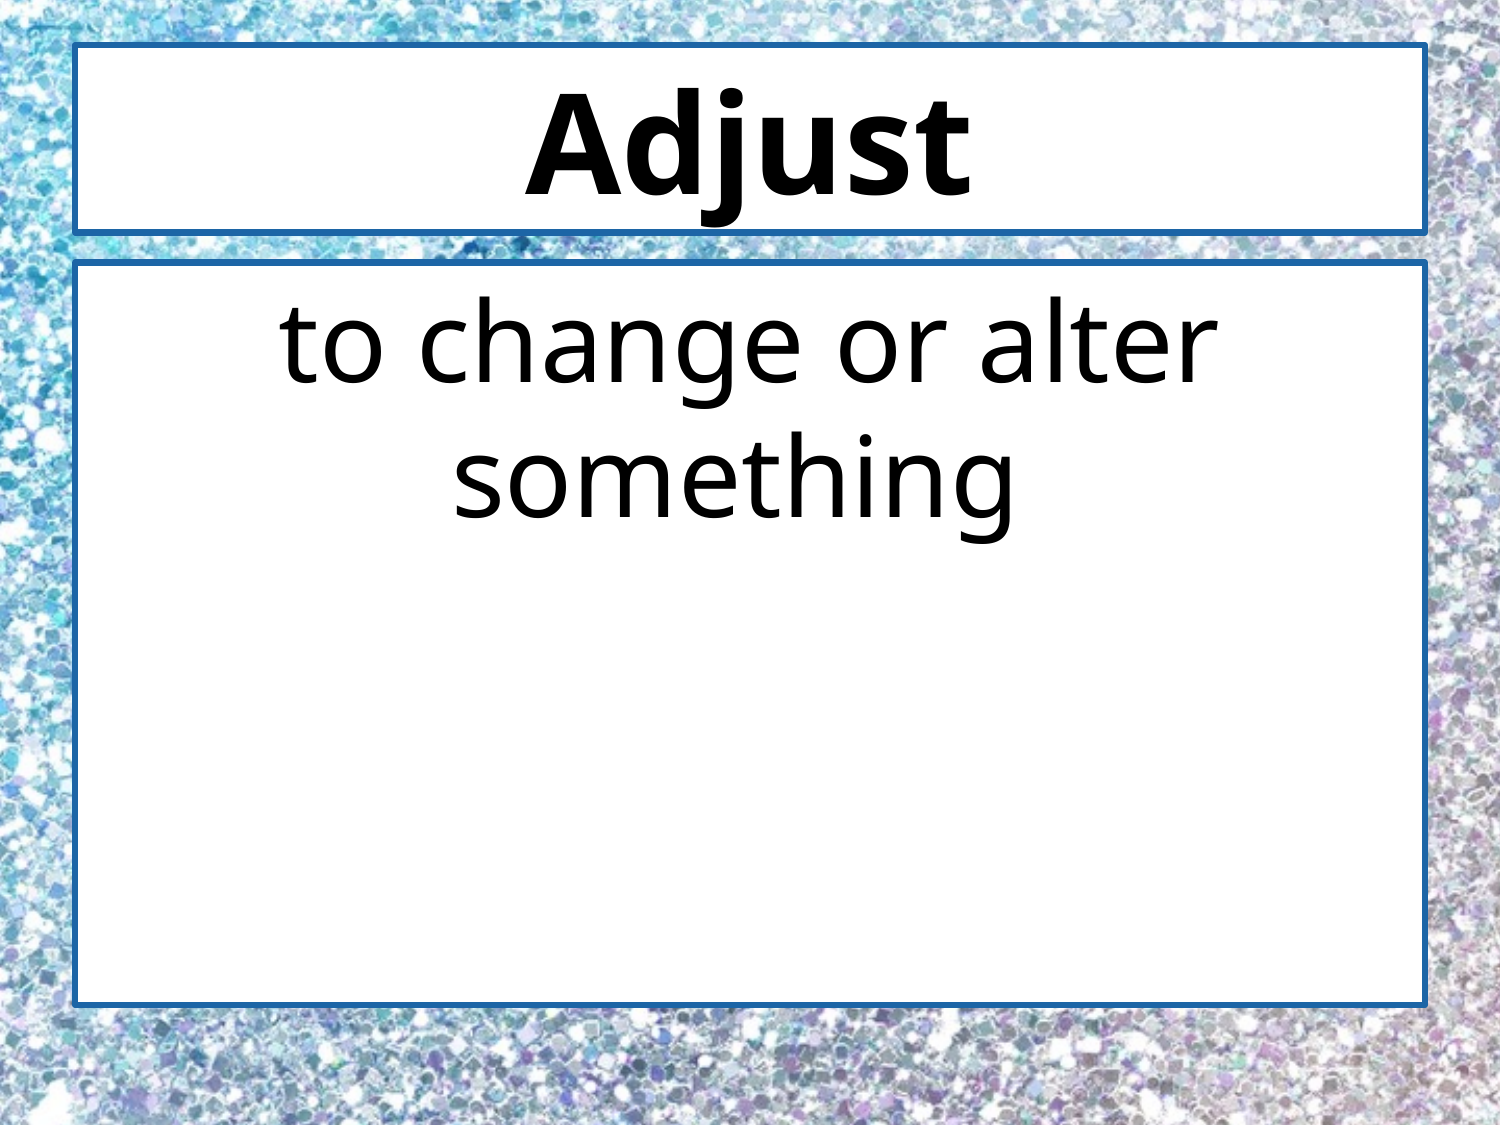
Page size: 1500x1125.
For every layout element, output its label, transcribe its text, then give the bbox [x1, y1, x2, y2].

picture [0, 0, 1500, 1125]
list to change or alter something [72, 259, 1428, 1008]
title Adjust [72, 42, 1428, 236]
